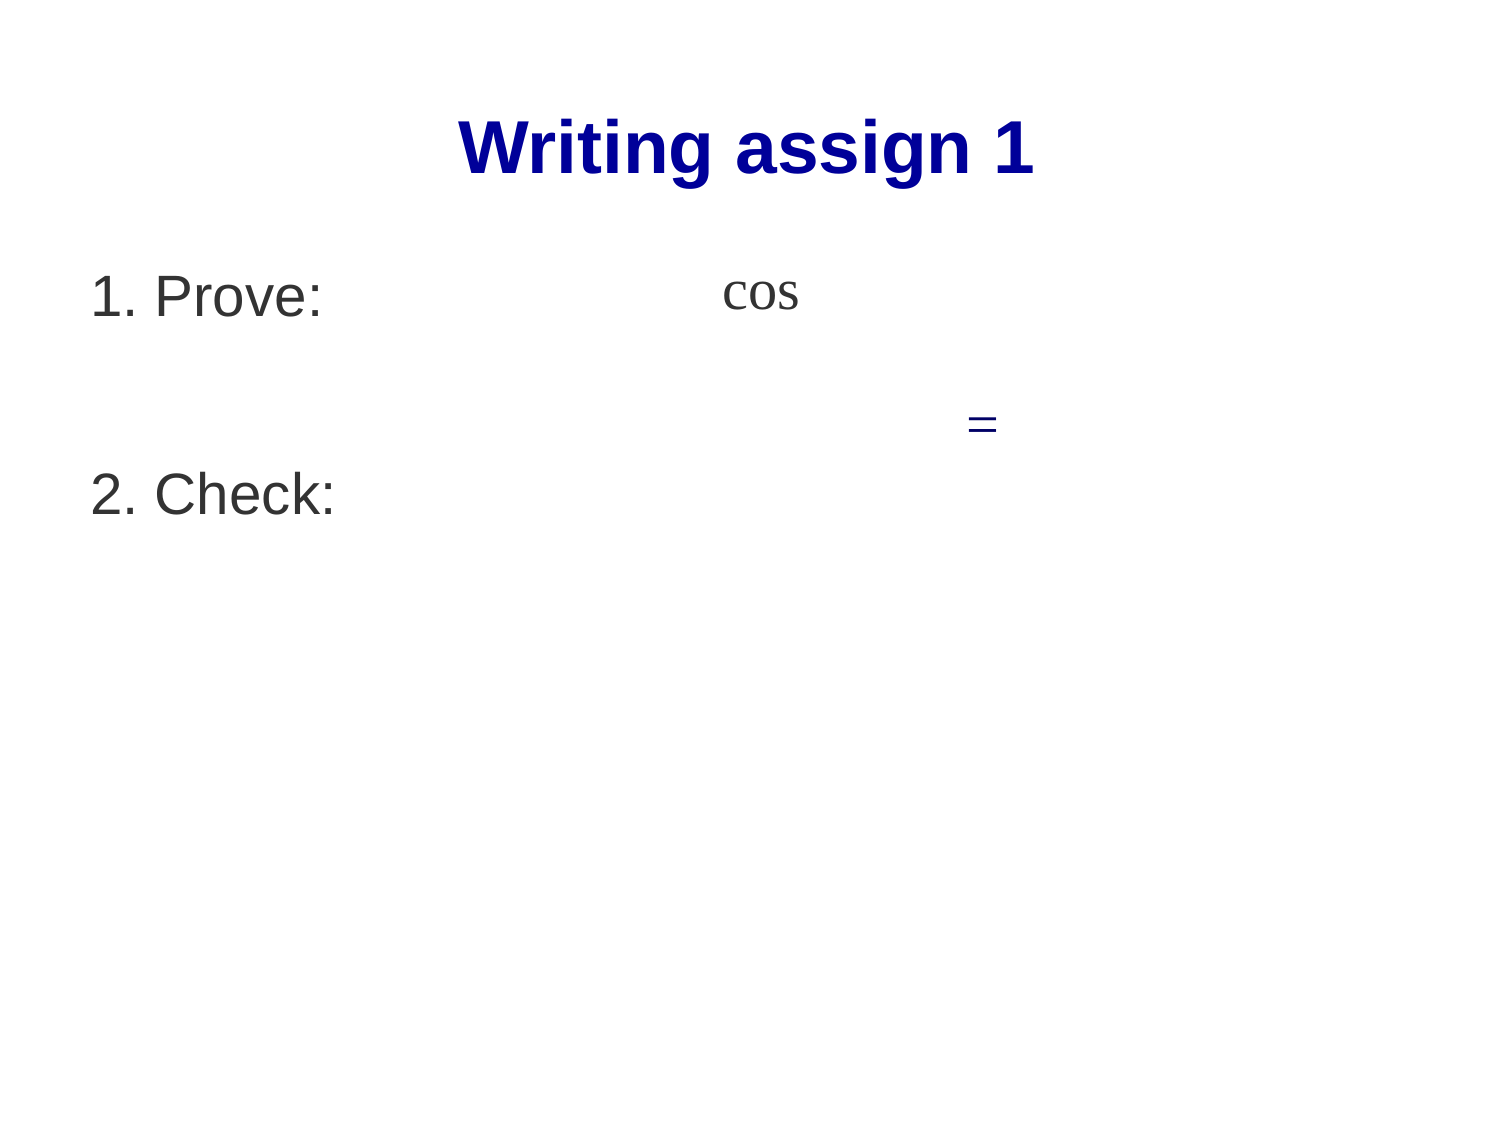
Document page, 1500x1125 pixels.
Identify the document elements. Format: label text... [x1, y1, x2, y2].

list 1. Prove: 2. Check: [75, 250, 1425, 1076]
title Writing assign 1 [111, 87, 1383, 200]
